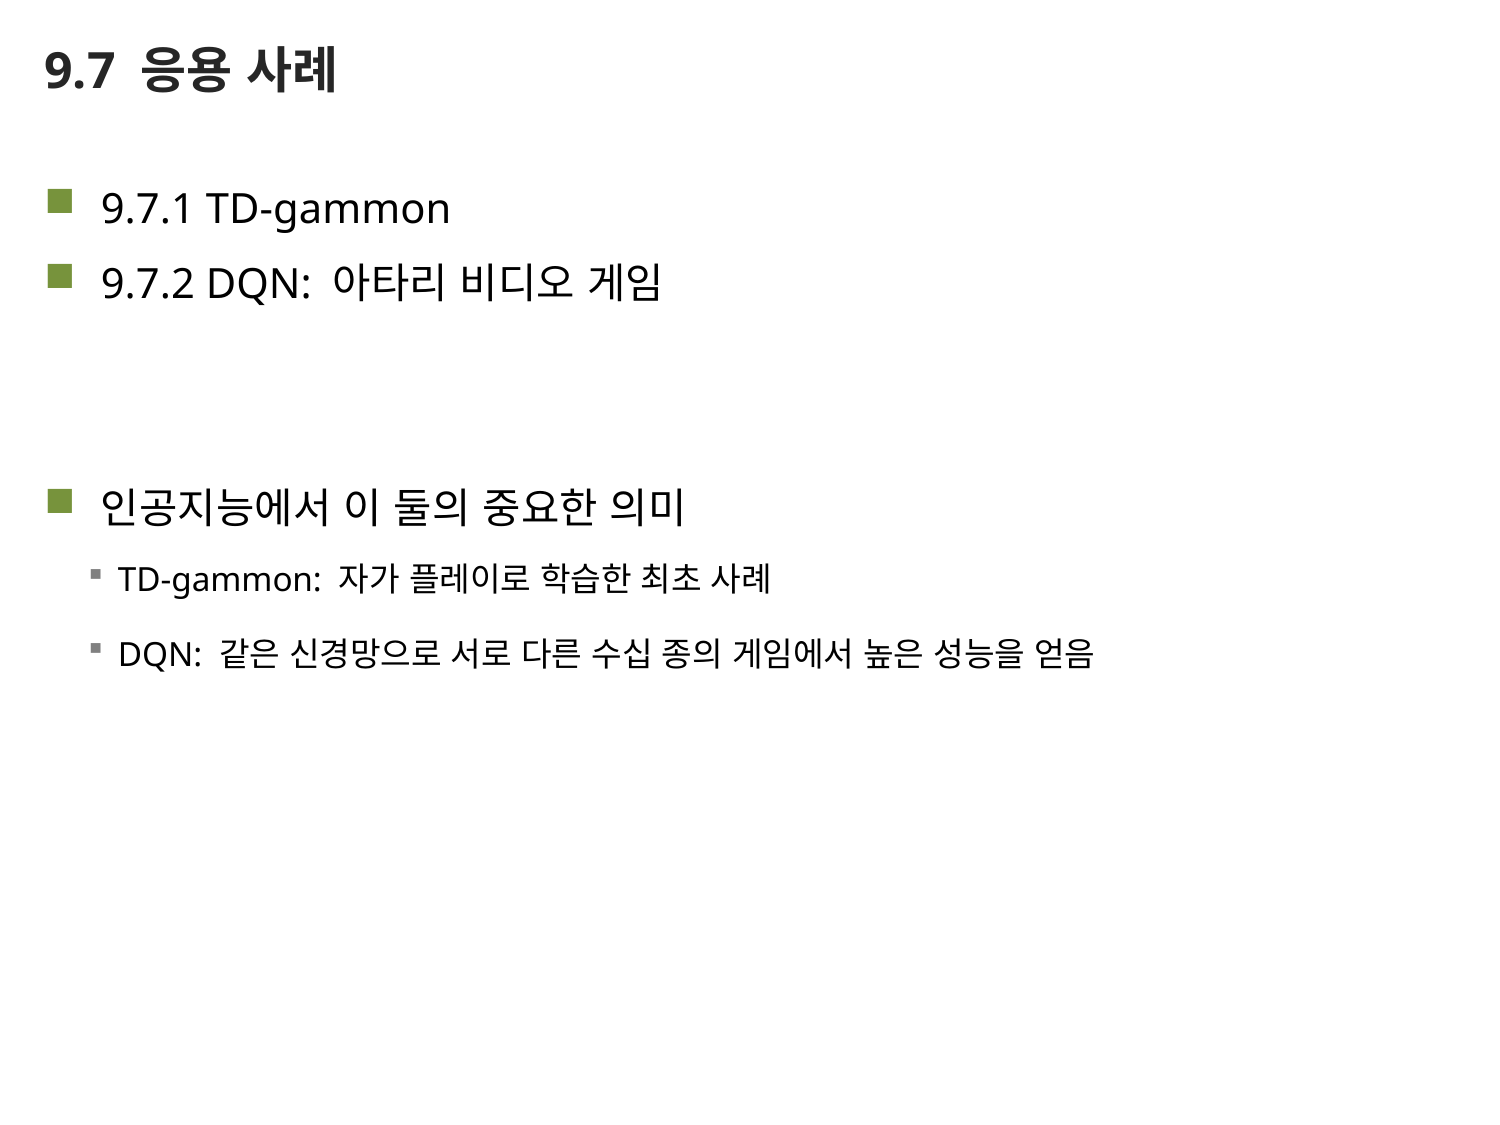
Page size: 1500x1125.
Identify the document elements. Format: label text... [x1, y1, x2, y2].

list 9.7.1 TD-gammon 9.7.2 DQN: 아타리 비디오 게임 인공지능에서 이 둘의 중요한 의미 TD-gammon: 자가 플레이로 학습한 최초 사례 DQN: 같은 신경망으로 서로 다른 수십 종의 게임에서 높은 성능을 얻음 [29, 148, 1471, 1083]
title 9.7 응용 사례 [29, 23, 1448, 114]
